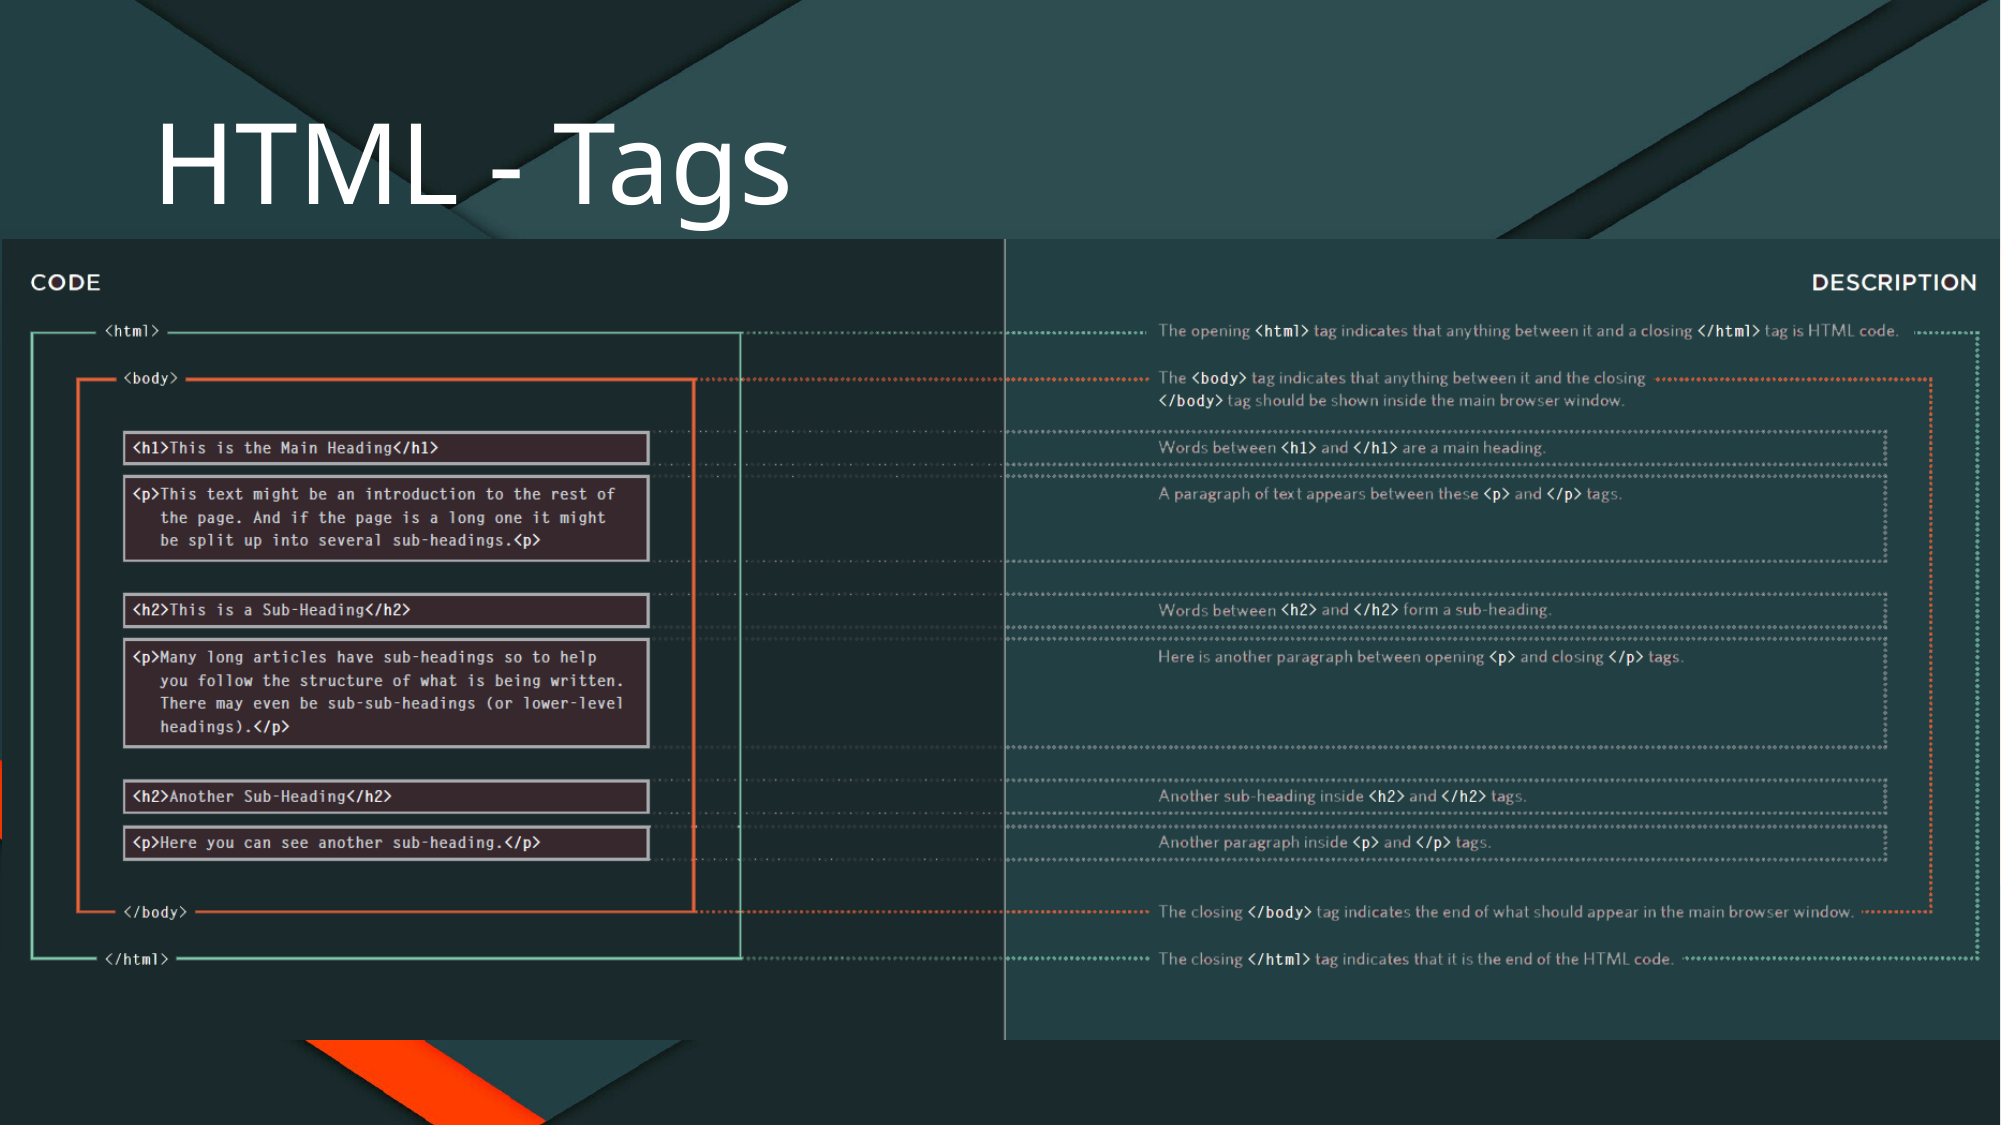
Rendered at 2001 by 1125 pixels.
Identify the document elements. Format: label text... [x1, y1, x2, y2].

title HTML - Tags [137, 59, 1863, 239]
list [2, 239, 1999, 1040]
picture [0, 0, 2001, 1125]
